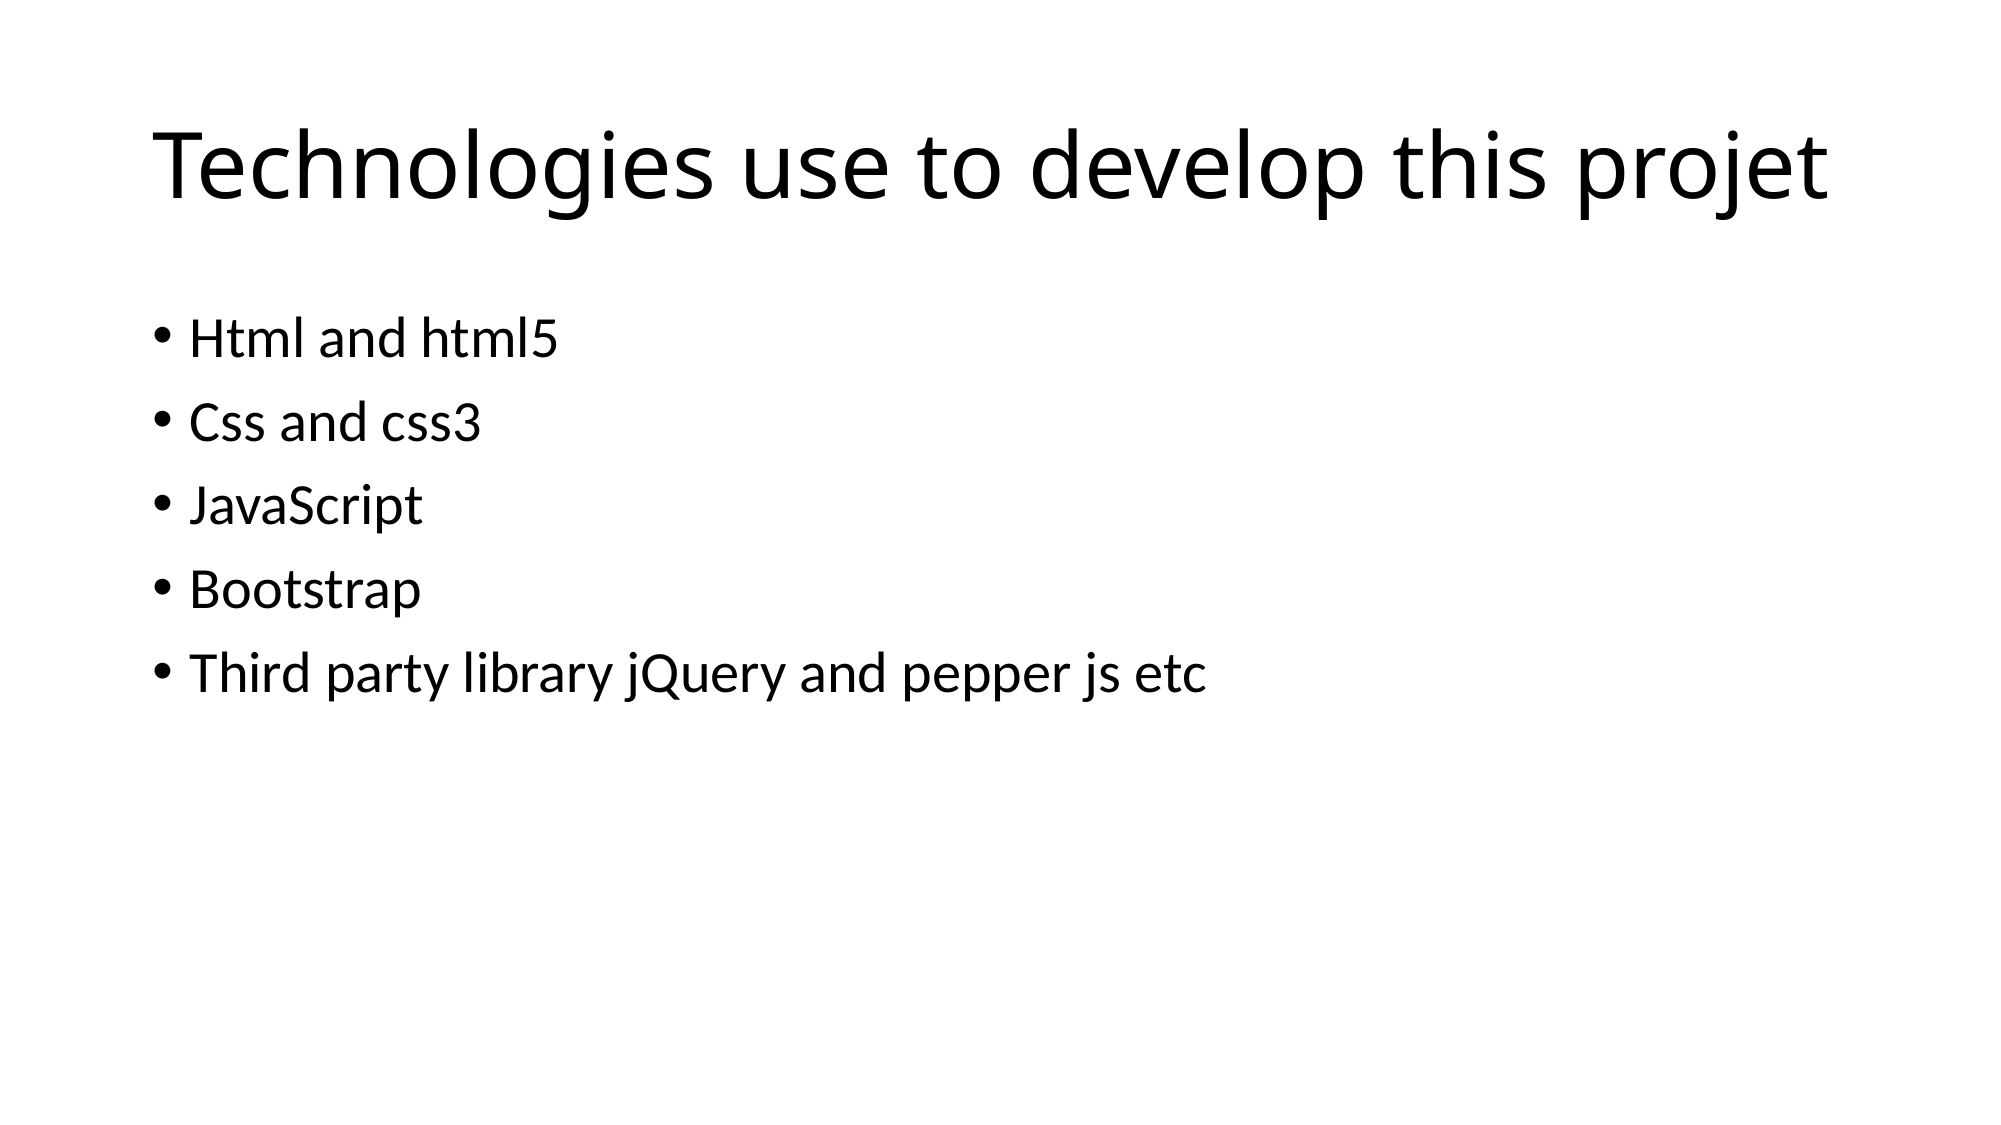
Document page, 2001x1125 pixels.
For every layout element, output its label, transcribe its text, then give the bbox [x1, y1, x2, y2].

title Technologies use to develop this projet [137, 59, 1863, 278]
list Html and html5 Css and css3 JavaScript Bootstrap Third party library jQuery and pepper js etc [137, 299, 1863, 1014]
